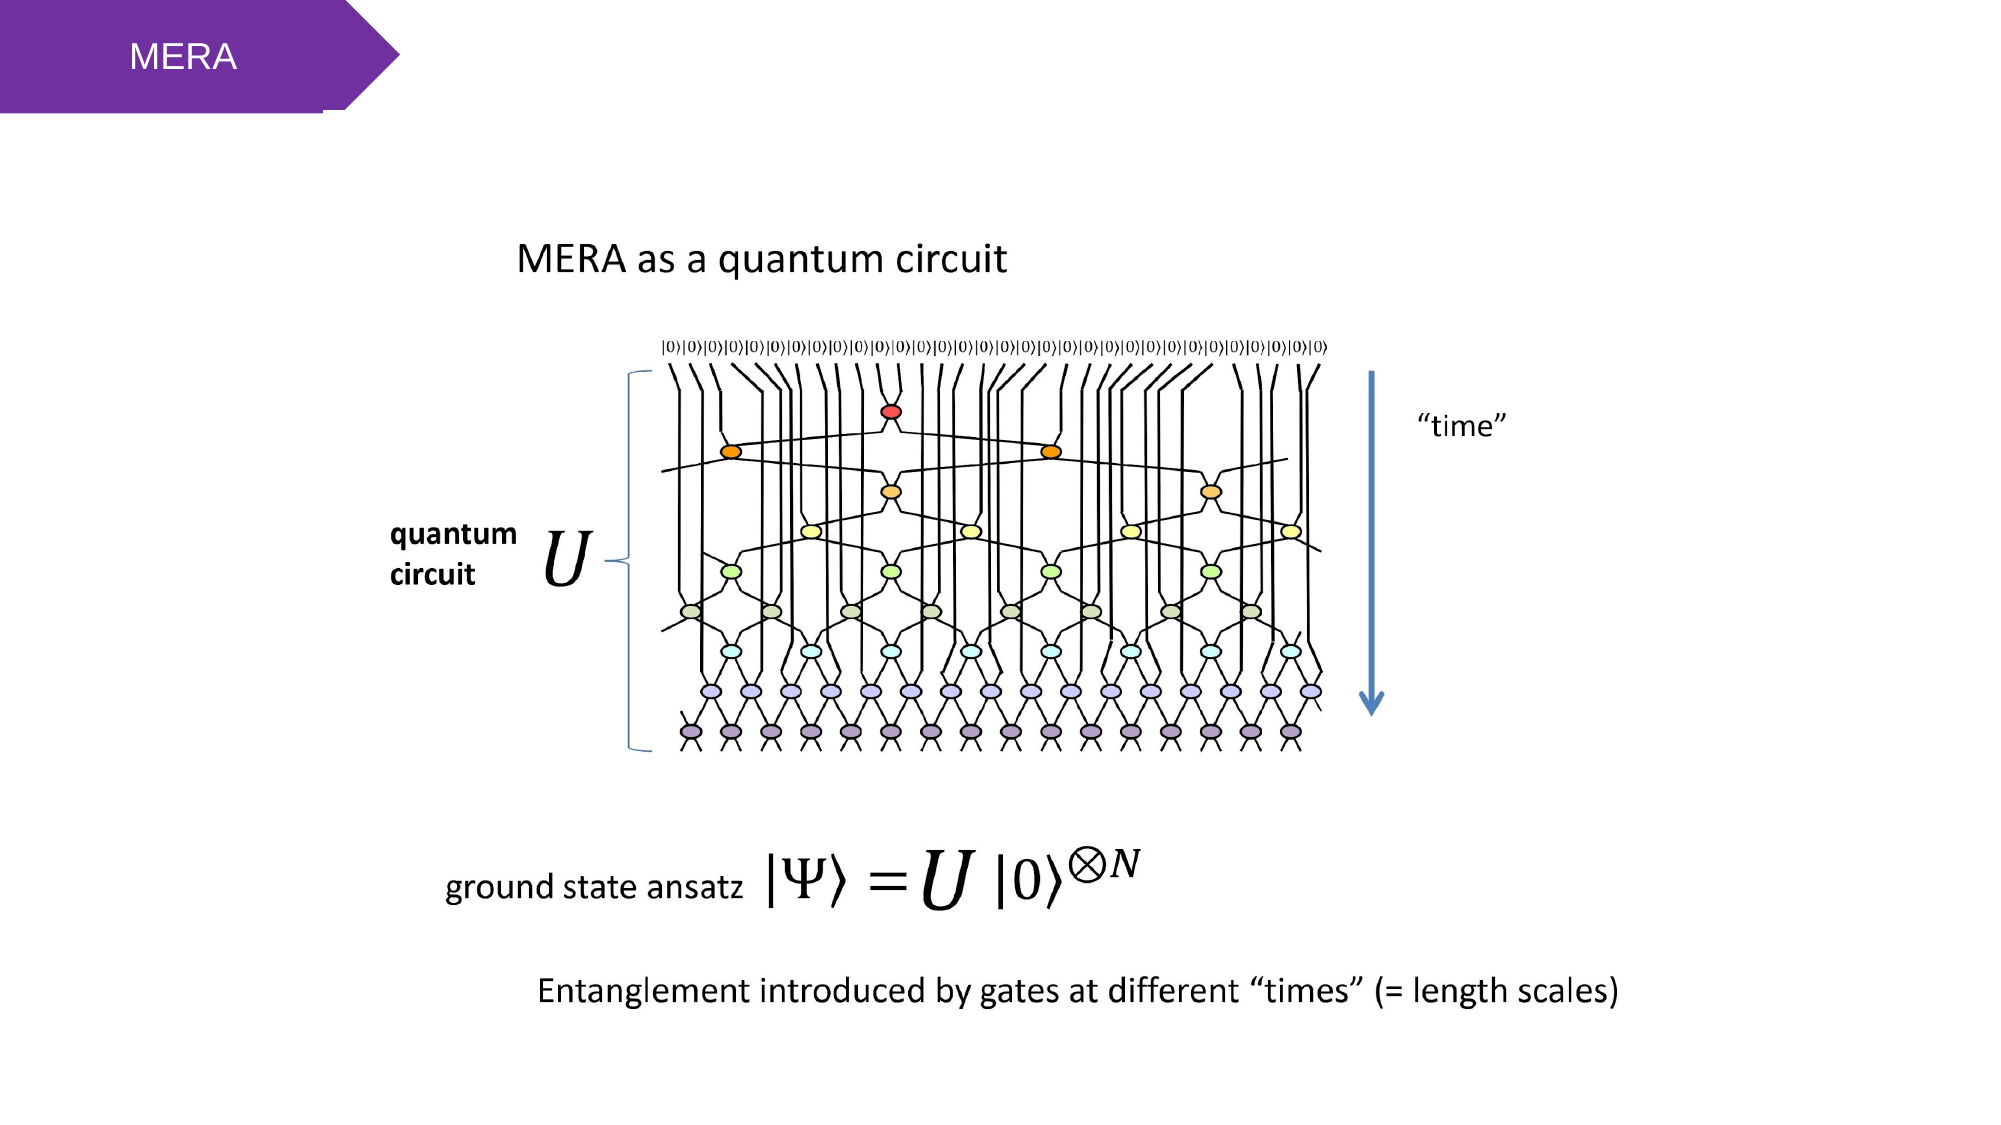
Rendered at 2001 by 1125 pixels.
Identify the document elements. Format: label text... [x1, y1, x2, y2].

picture [323, 110, 1677, 1125]
text_box MERA [0, 0, 398, 112]
